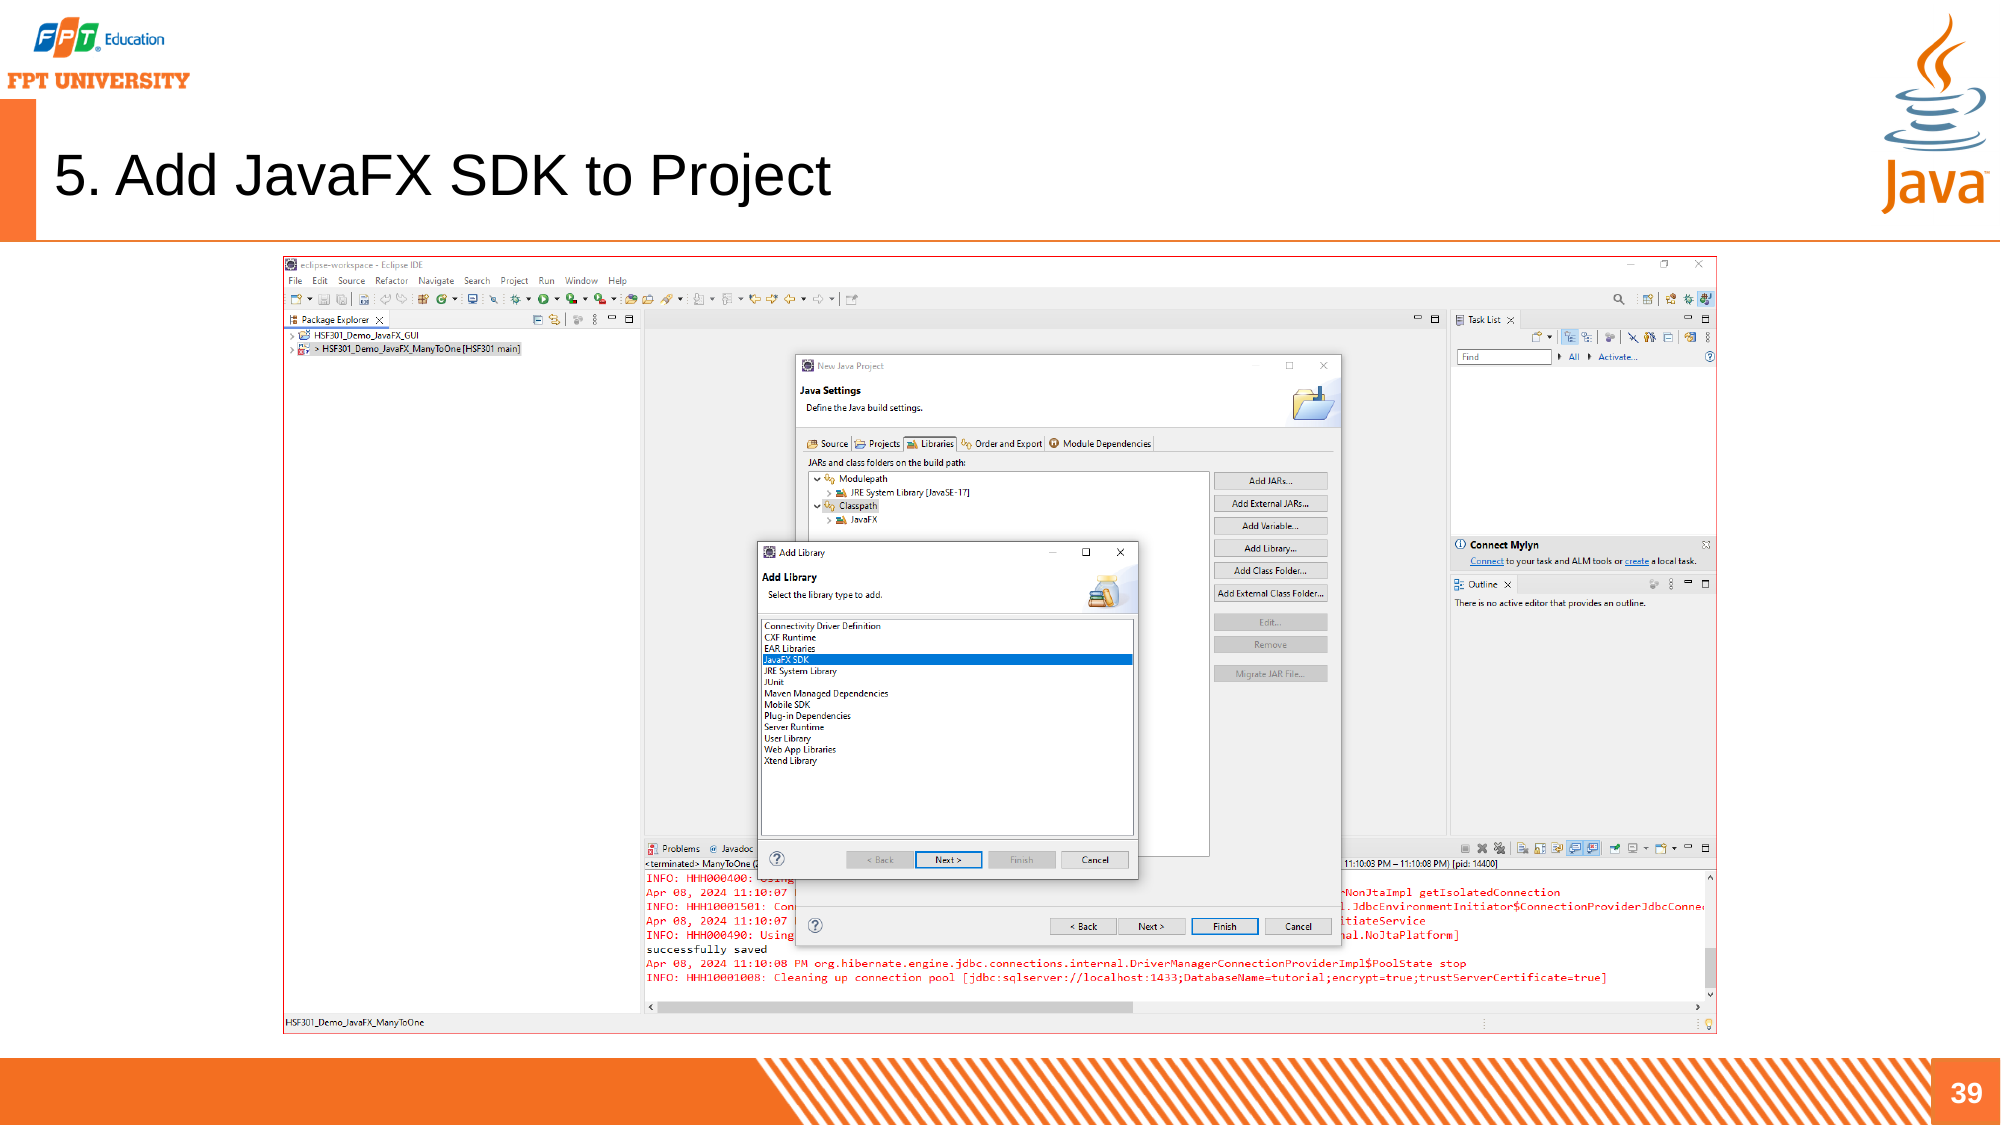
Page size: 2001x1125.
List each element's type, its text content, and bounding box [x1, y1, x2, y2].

picture [1868, 4, 2000, 226]
picture [0, 1058, 1934, 1125]
picture [283, 255, 1717, 1034]
picture [0, 2, 197, 99]
slide_number 39 [1933, 1059, 2000, 1124]
title 5. Add JavaFX SDK to Project [39, 123, 1872, 230]
